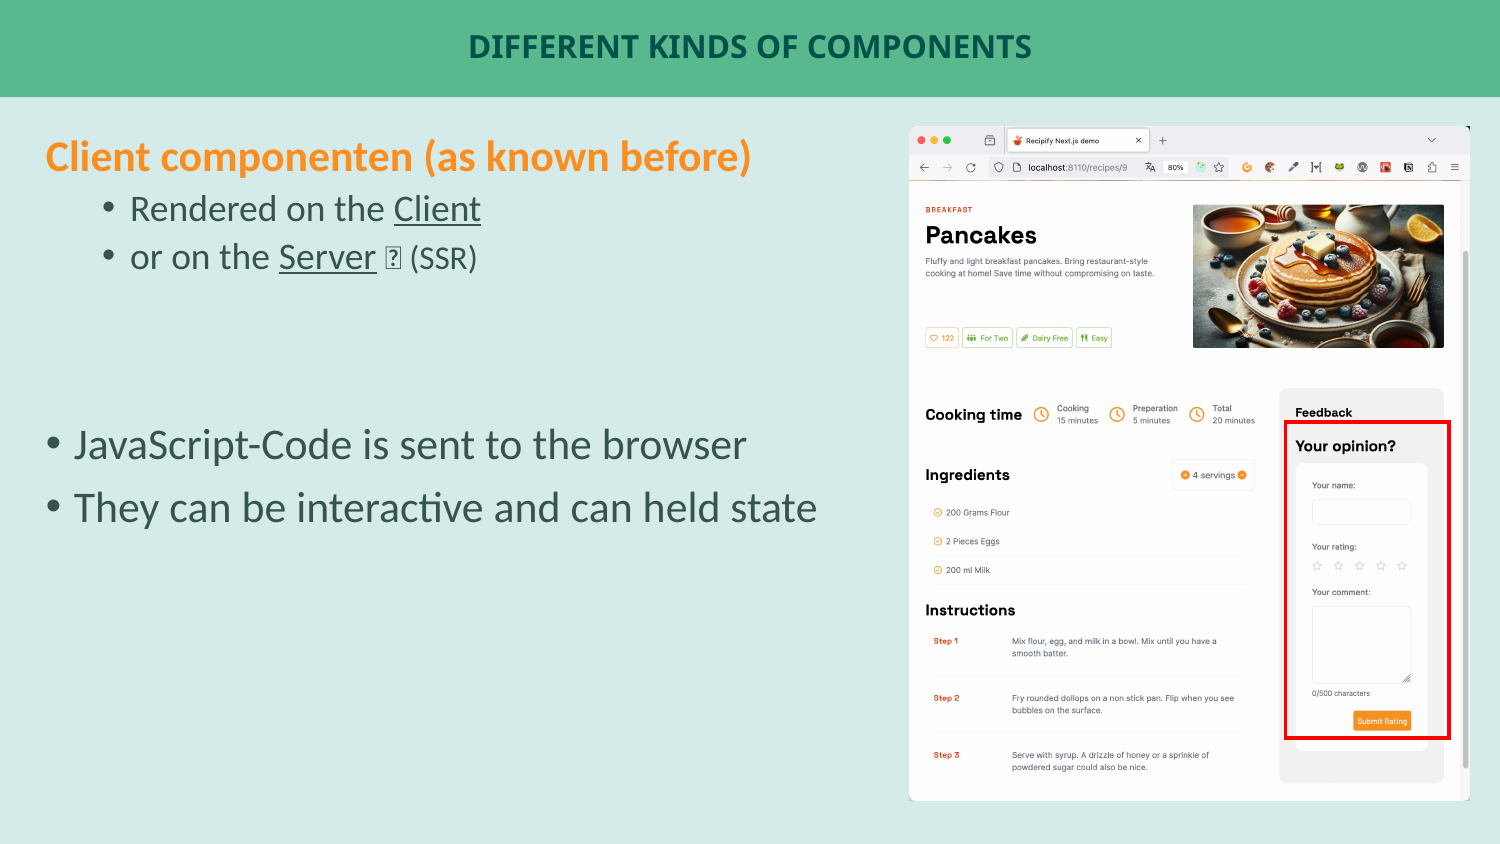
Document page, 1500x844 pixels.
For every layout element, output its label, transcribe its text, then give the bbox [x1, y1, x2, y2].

list Client componenten (as known before) Rendered on the Client or on the Server 🙄 (SSR) JavaScript-Code is sent to the browser They can be interactive and can held state [30, 126, 909, 782]
picture [909, 126, 1470, 801]
title different Kinds of components [0, 0, 1500, 98]
